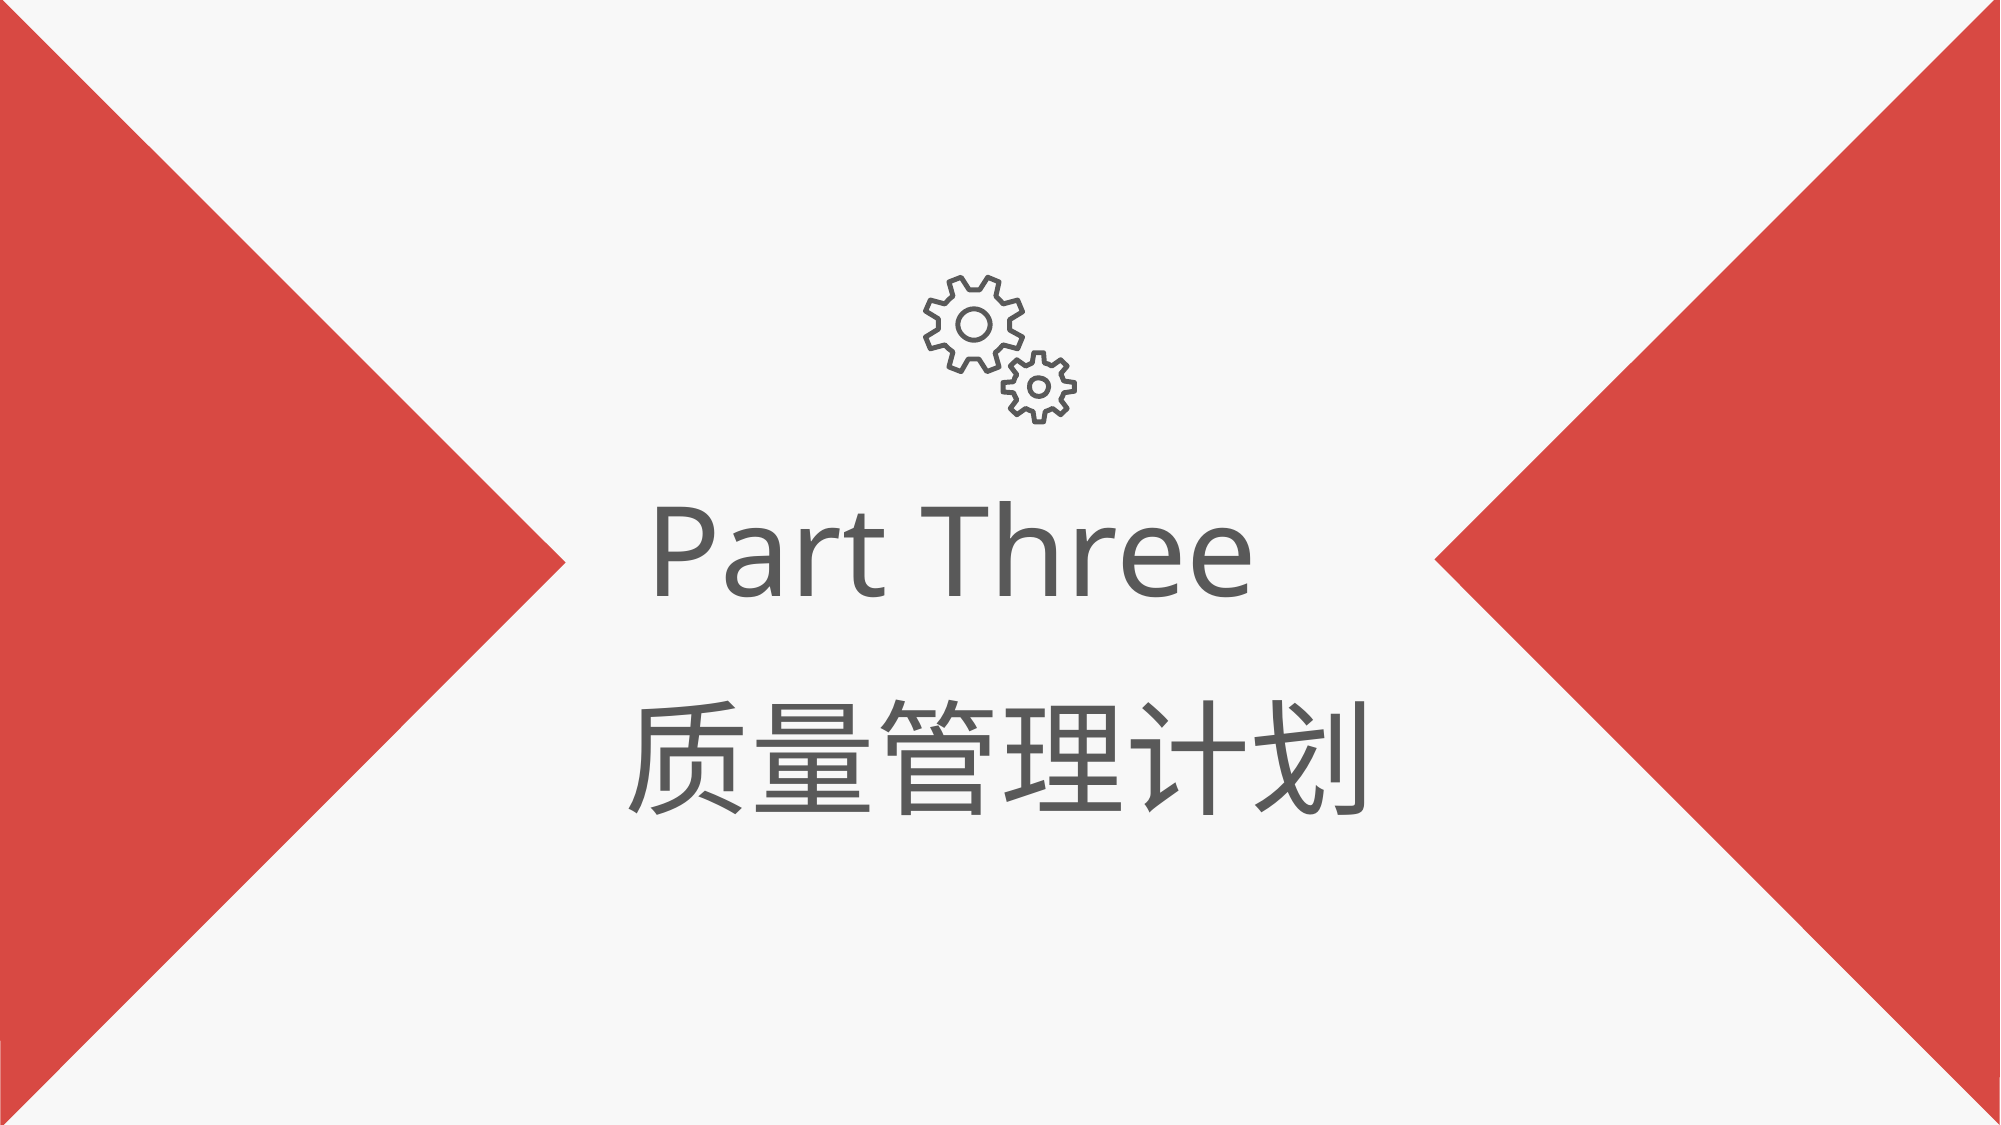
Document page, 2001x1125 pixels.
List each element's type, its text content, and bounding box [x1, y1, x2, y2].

text_box 质量管理计划 [567, 673, 1433, 839]
text_box [0, 0, 568, 1125]
text_box [1432, 0, 2000, 1125]
text_box Part Three [625, 464, 1375, 629]
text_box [925, 277, 1075, 422]
